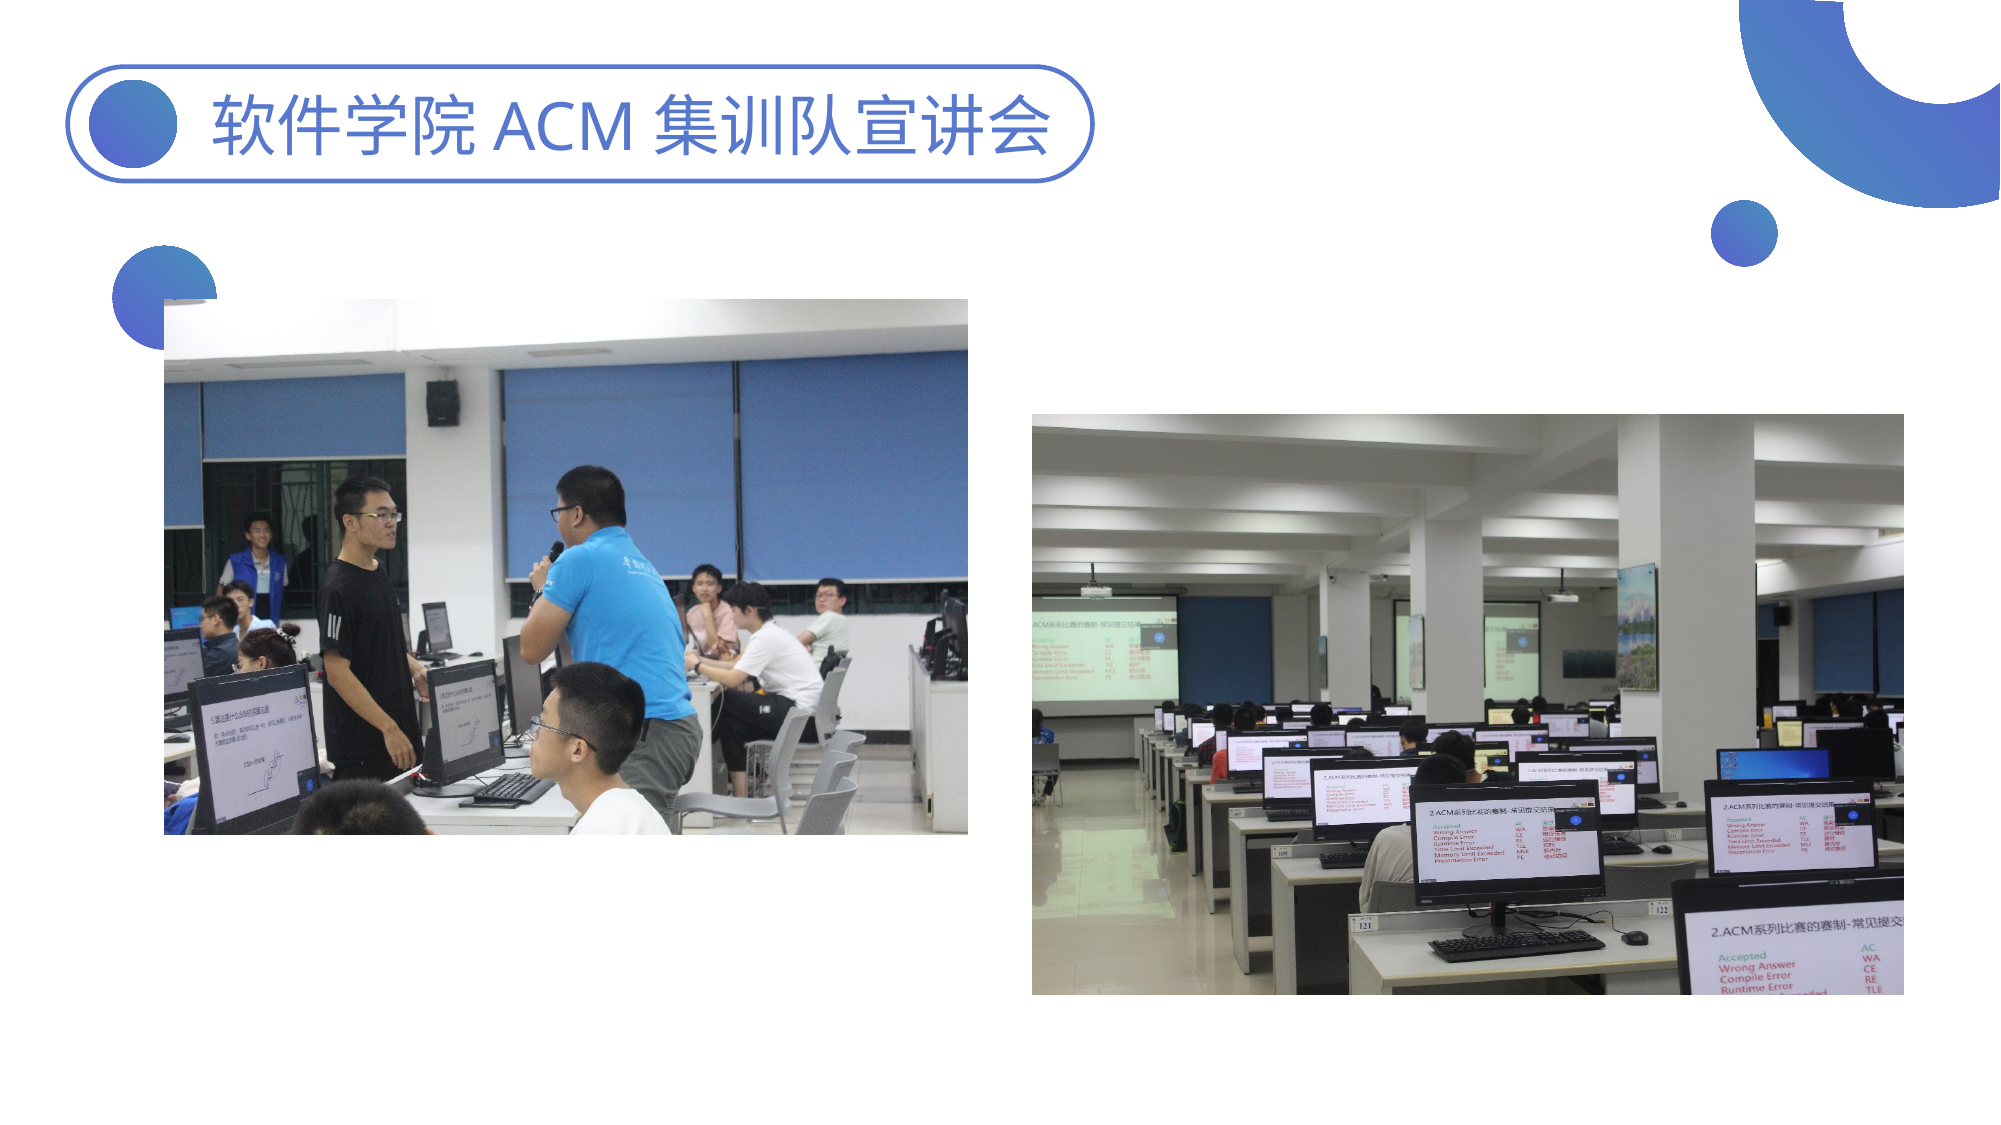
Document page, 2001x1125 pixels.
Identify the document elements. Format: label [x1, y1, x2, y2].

picture [1032, 413, 1904, 995]
text_box [110, 243, 219, 352]
text_box [67, 66, 1093, 182]
picture [164, 299, 968, 836]
text_box [1737, 0, 2000, 210]
text_box [1709, 198, 1780, 269]
